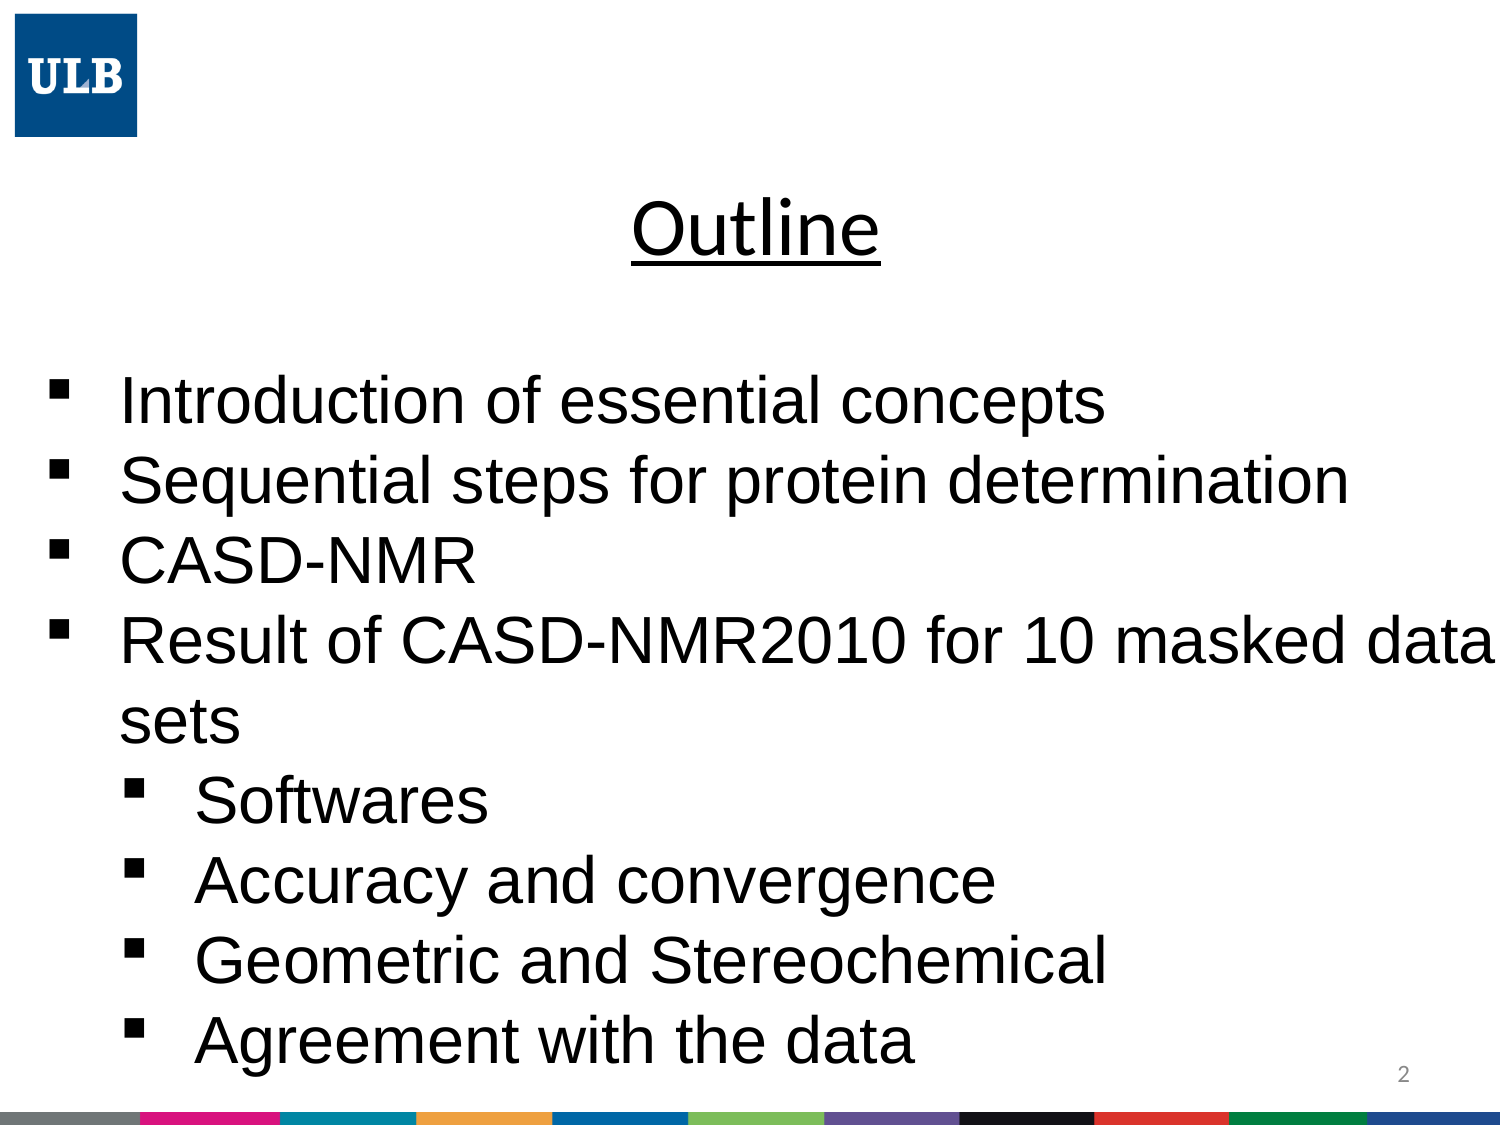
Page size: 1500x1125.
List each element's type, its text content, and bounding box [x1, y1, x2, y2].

picture [0, 1112, 686, 1125]
slide_number 2 [1074, 1042, 1425, 1103]
subtitle Introduction of essential concepts Sequential steps for protein determination CASD-NMR Result of CASD-NMR2010 for 10 masked data sets Softwares Accuracy and convergence Geometric and Stereochemical Agreement with the data [29, 349, 1500, 1083]
picture [689, 1112, 1500, 1125]
text_box Outline [549, 101, 963, 343]
picture [14, 12, 141, 137]
